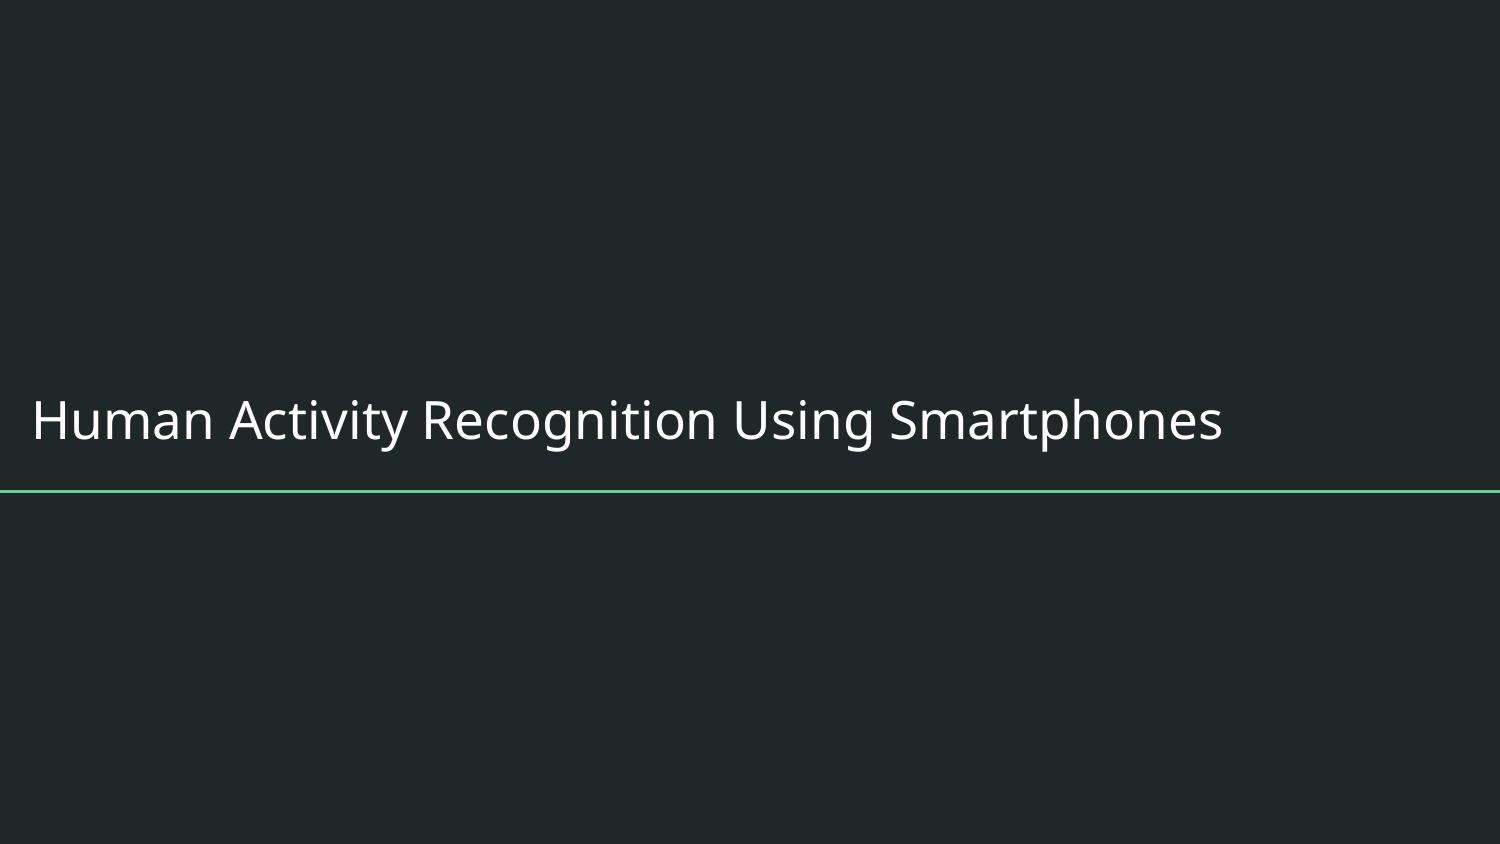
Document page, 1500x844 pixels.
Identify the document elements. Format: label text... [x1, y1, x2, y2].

title Human Activity Recognition Using Smartphones [16, 337, 1500, 466]
